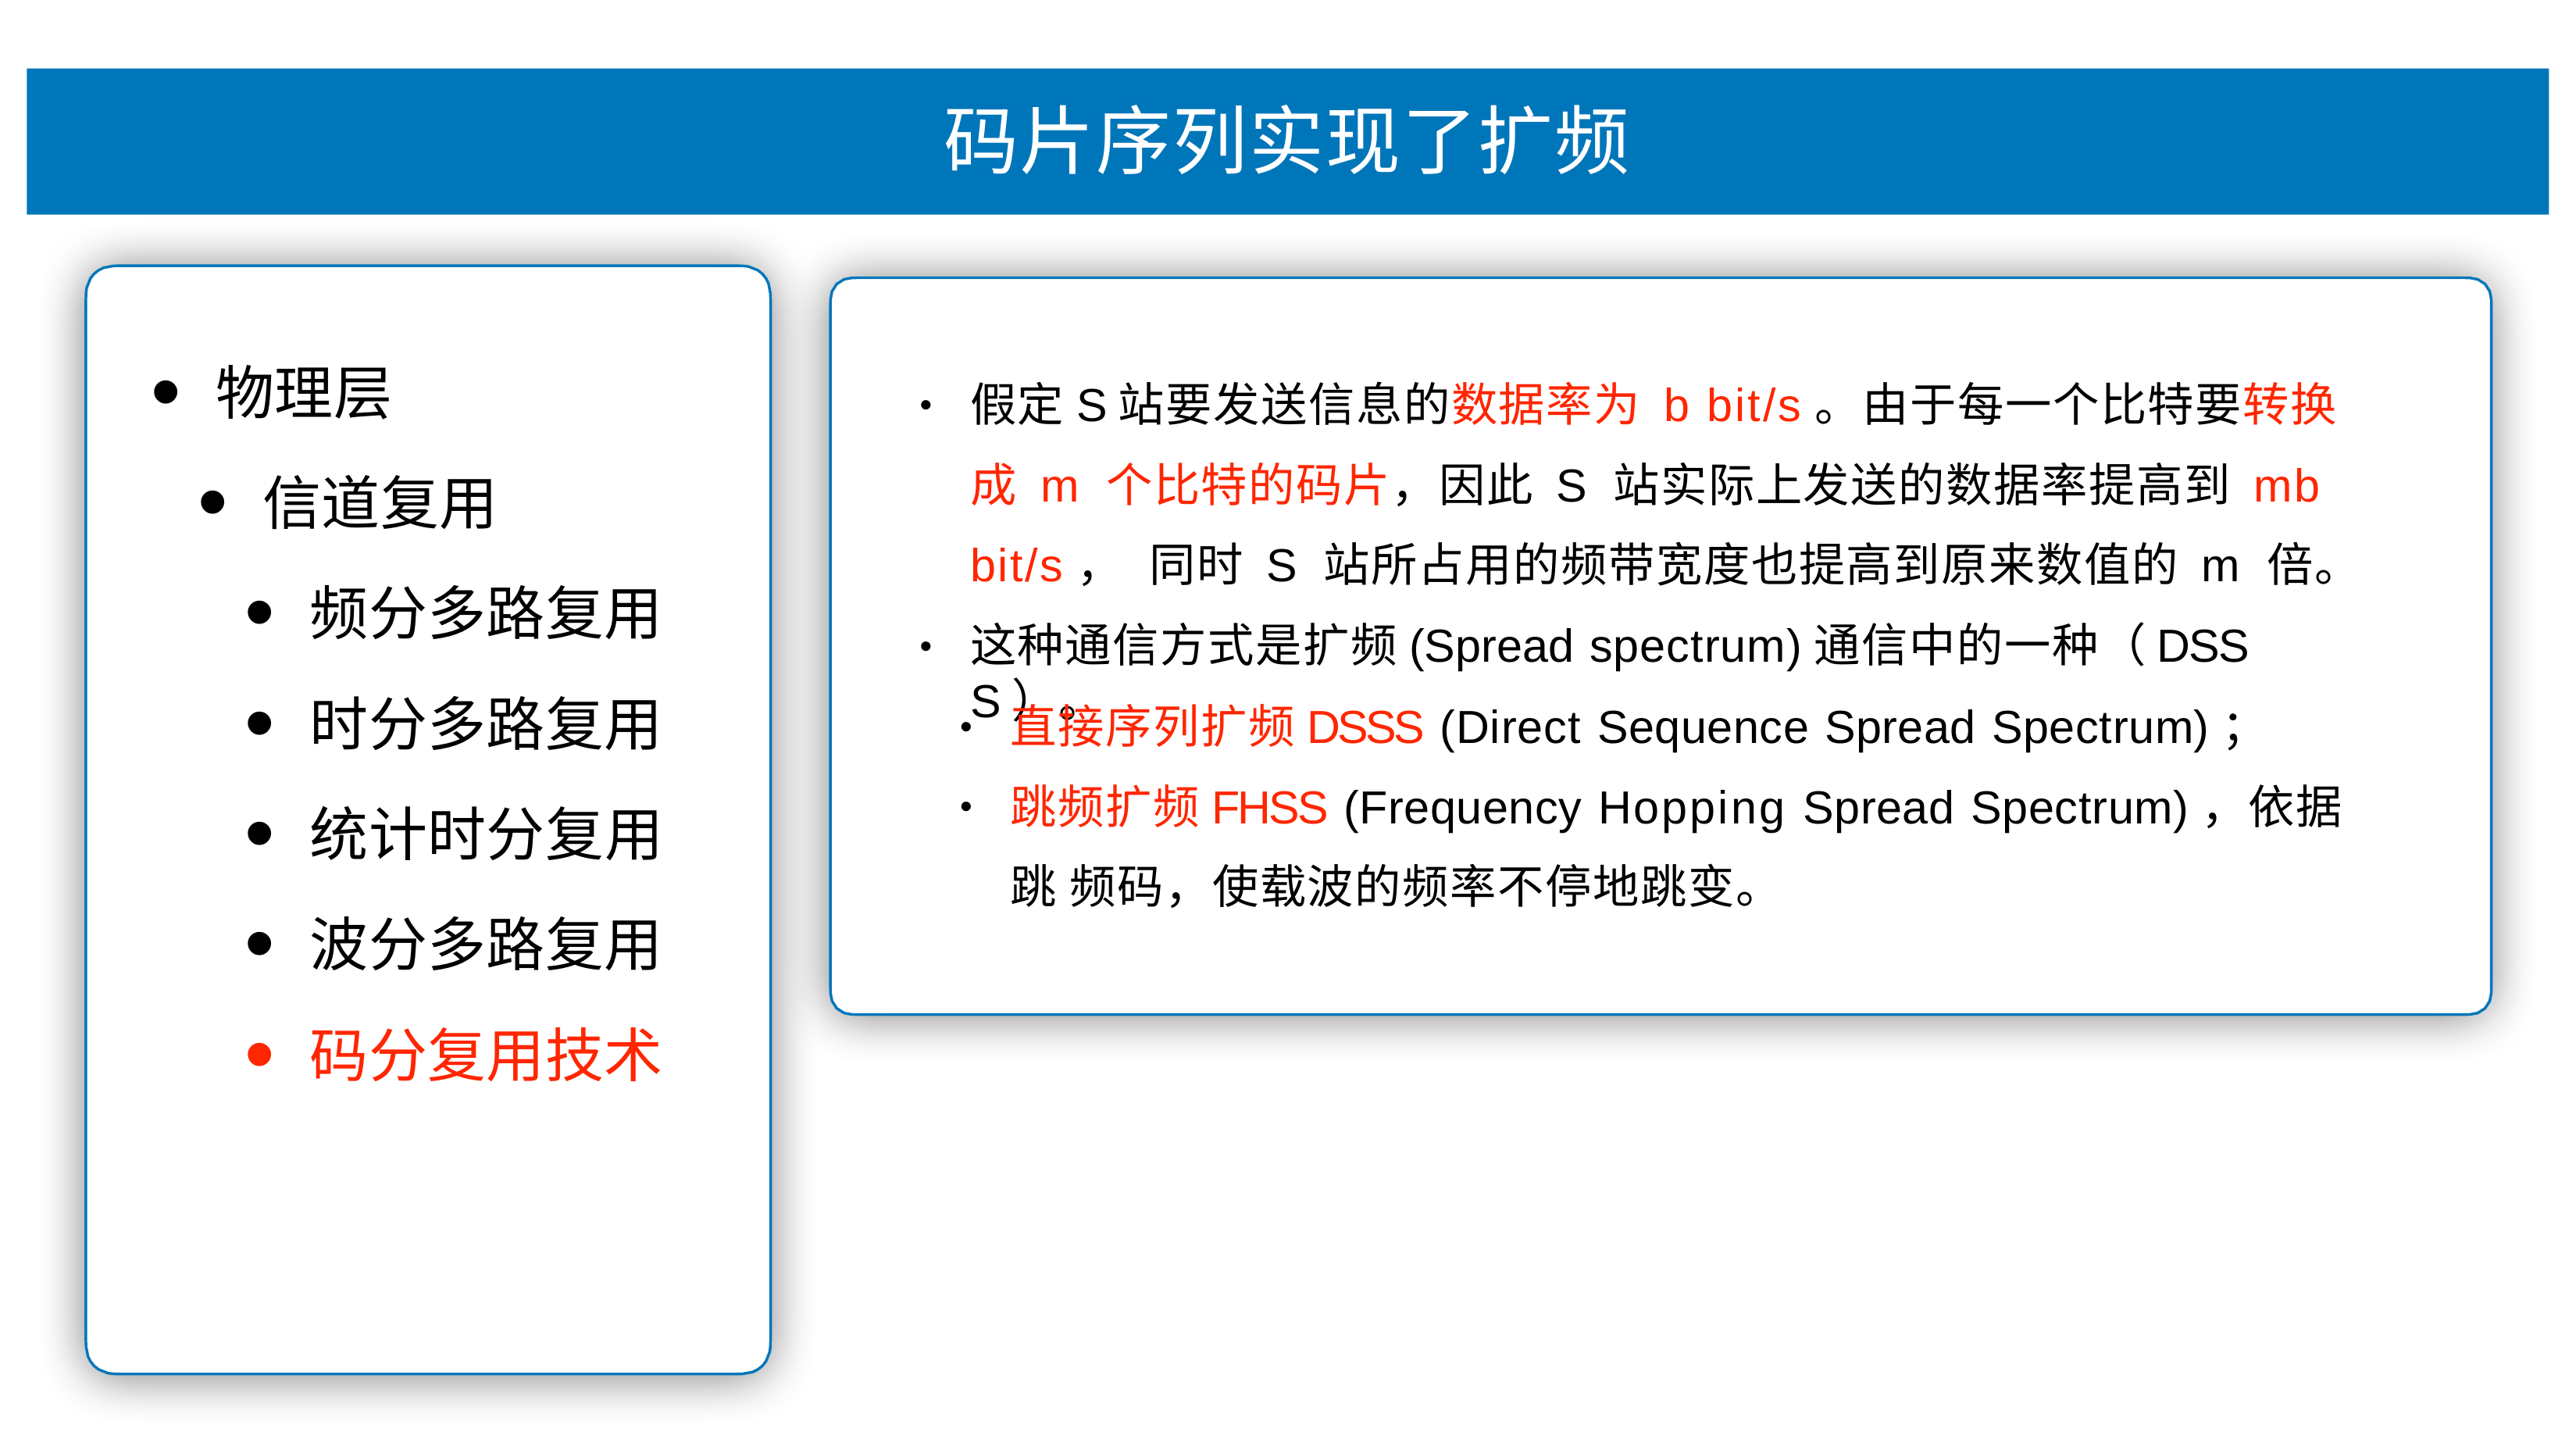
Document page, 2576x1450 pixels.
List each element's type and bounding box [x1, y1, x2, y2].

text_box [34, 217, 2542, 1428]
text_box [27, 68, 2549, 215]
title [942, 91, 1636, 229]
